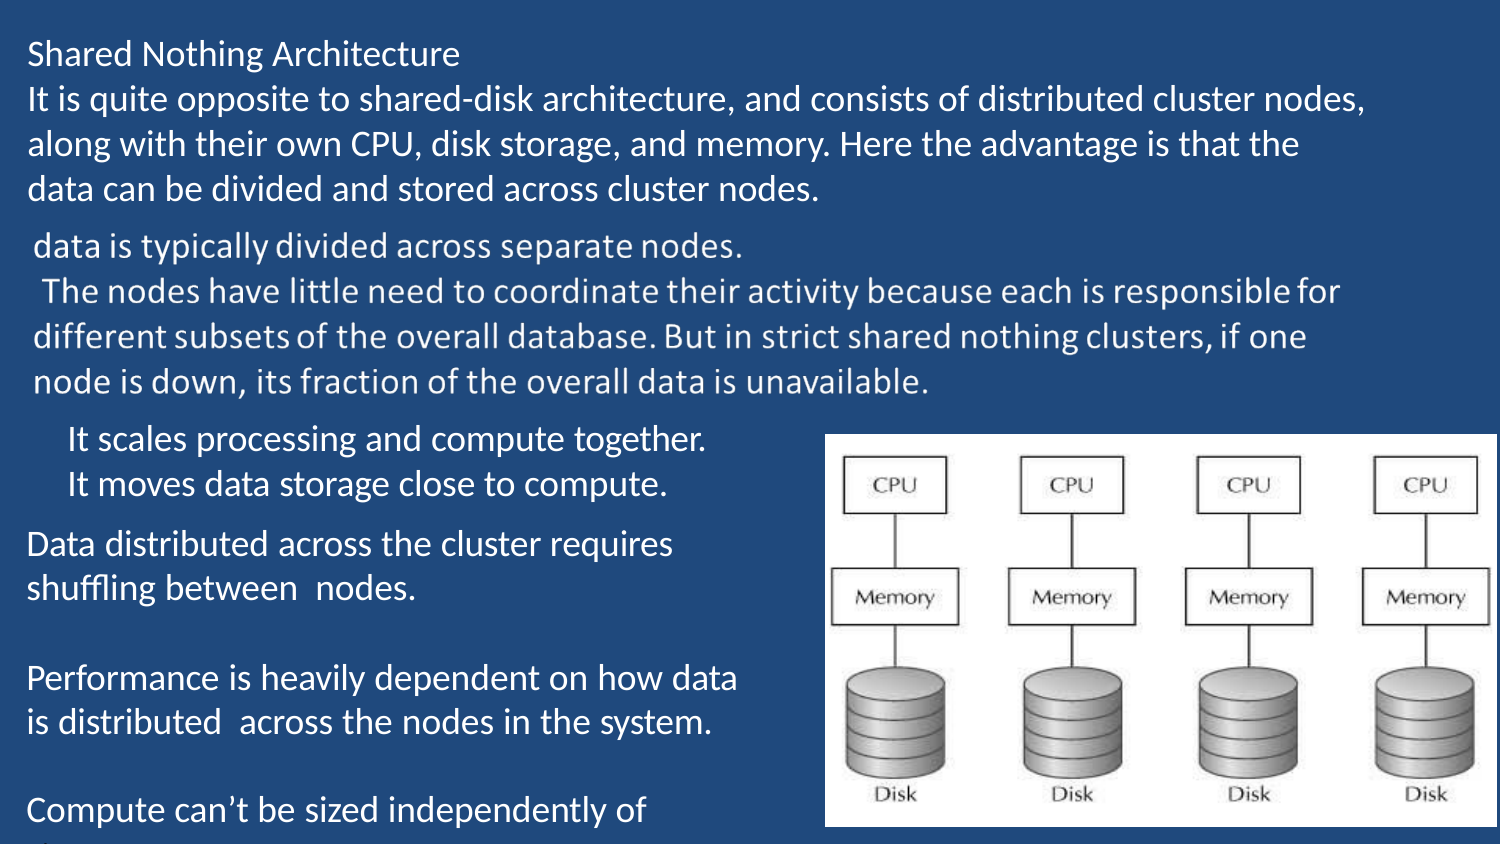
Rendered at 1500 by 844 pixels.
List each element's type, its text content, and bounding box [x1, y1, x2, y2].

text_box It scales processing and compute together. It moves data storage close to compute. [50, 435, 801, 512]
picture [9, 209, 1394, 427]
picture [825, 434, 1497, 827]
text_box Data distributed across the cluster requires shuffling between nodes. Performance is heavily dependent on how data is distributed across the nodes in the system. Compute can’t be sized independently of storage. [9, 512, 772, 844]
text_box Shared Nothing Architecture It is quite opposite to shared-disk architecture, and consists of distributed cluster nodes, along with their own CPU, disk storage, and memory. Here the advantage is that the data can be divided and stored across cluster nodes. [12, 21, 1388, 207]
